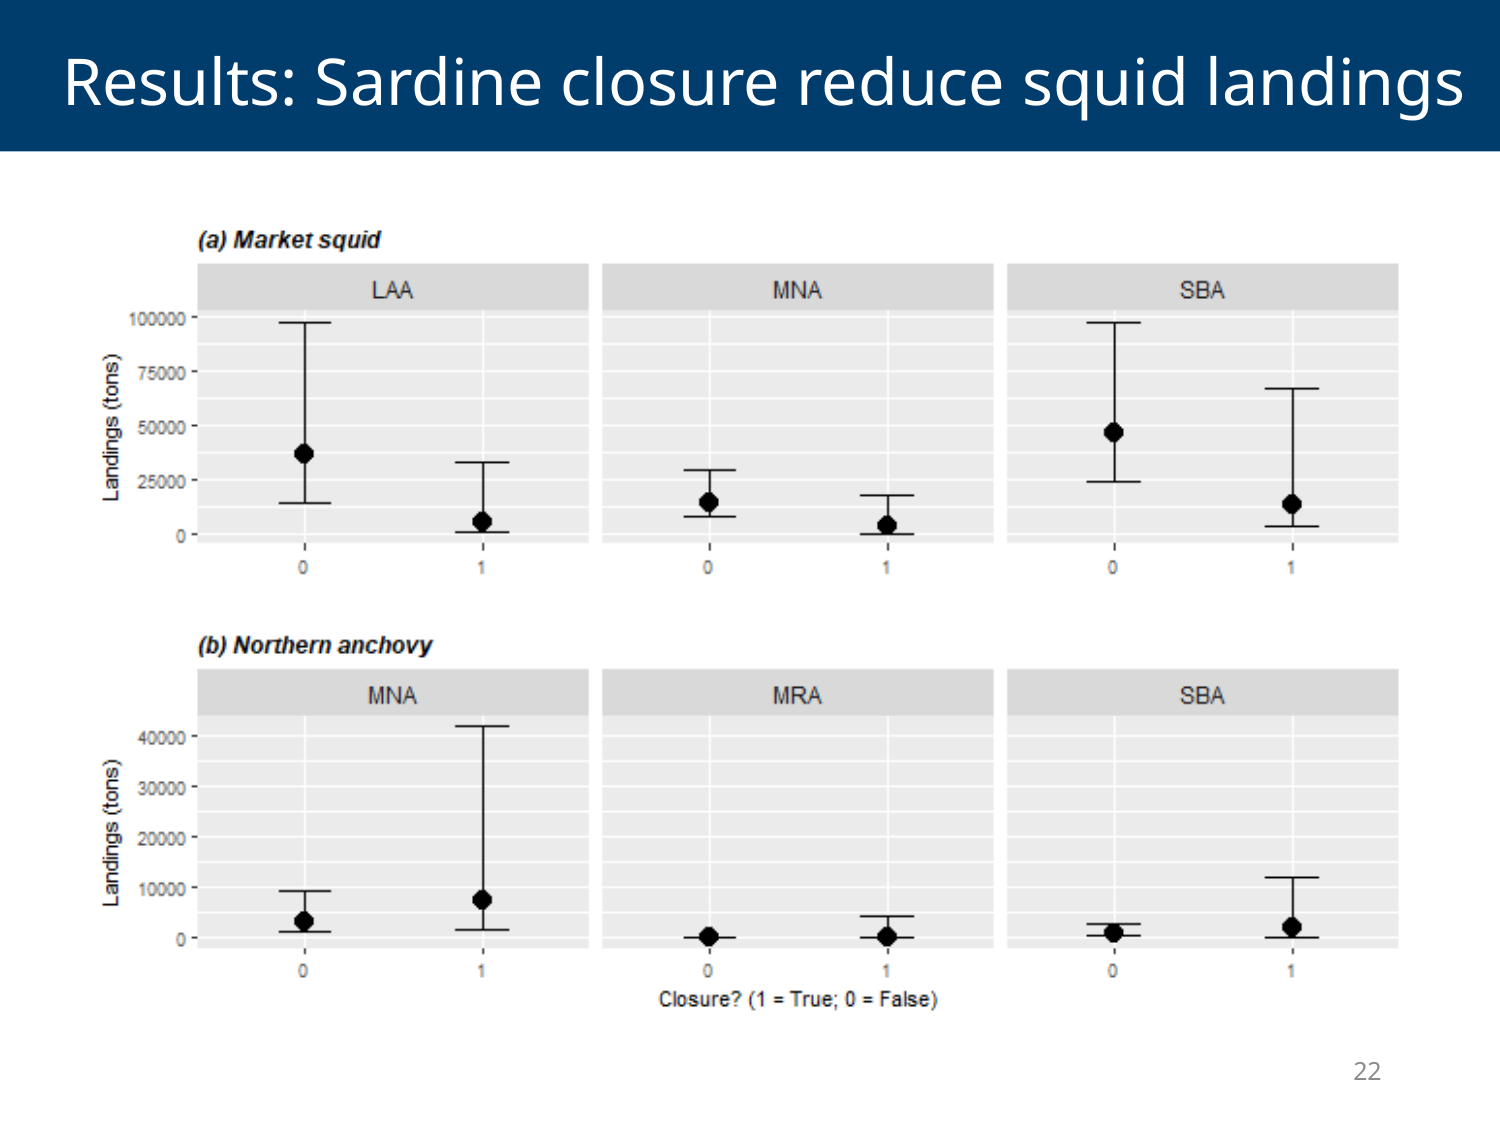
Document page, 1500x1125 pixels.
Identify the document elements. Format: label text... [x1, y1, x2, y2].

slide_number 22 [1059, 1042, 1397, 1103]
title Results: Sardine closure reduce squid landings [0, 0, 1500, 152]
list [72, 200, 1428, 1038]
